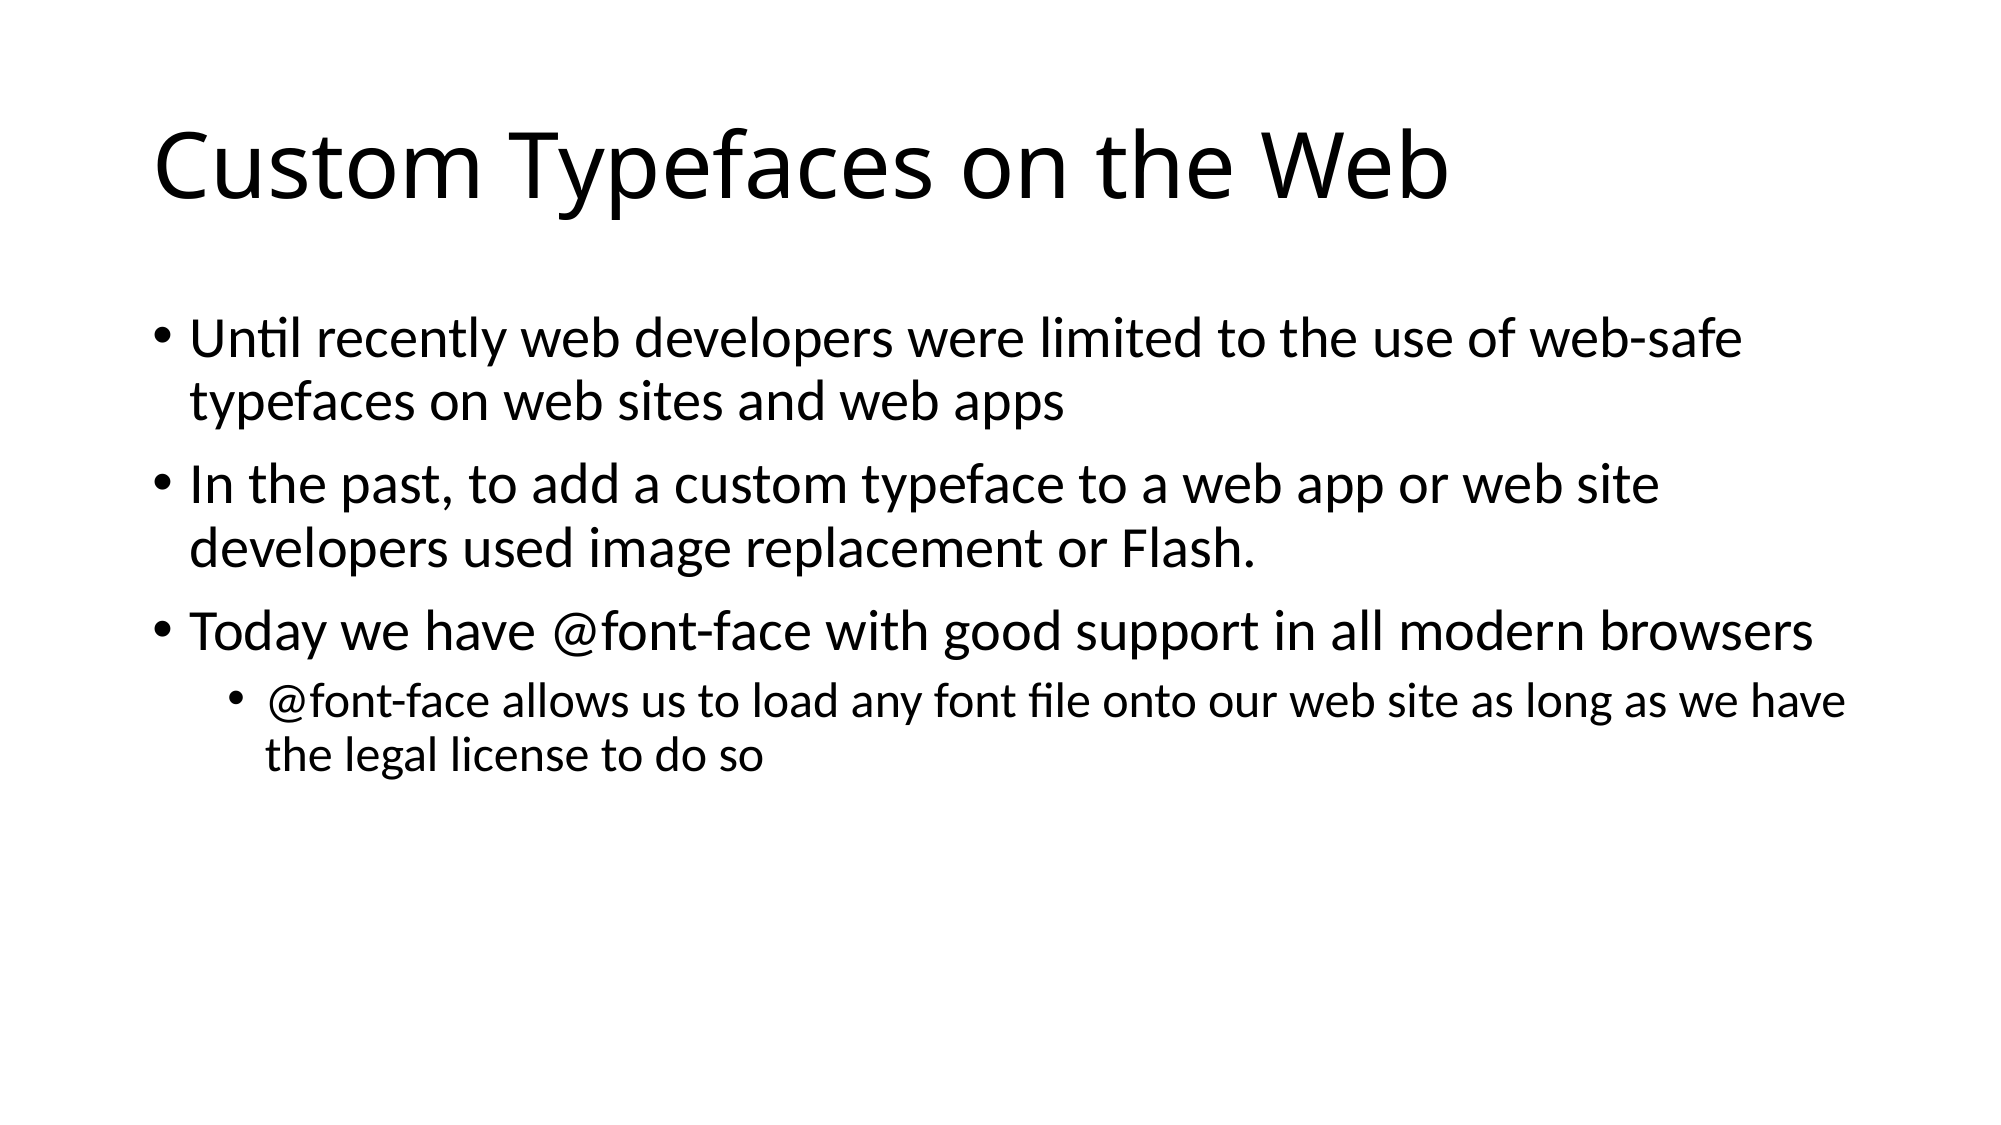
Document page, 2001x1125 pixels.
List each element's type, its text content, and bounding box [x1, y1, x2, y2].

list Until recently web developers were limited to the use of web-safe typefaces on web sites and web apps In the past, to add a custom typeface to a web app or web site developers used image replacement or Flash. Today we have @font-face with good support in all modern browsers @font-face allows us to load any font file onto our web site as long as we have the legal license to do so [137, 299, 1863, 1014]
title Custom Typefaces on the Web [137, 59, 1863, 278]
